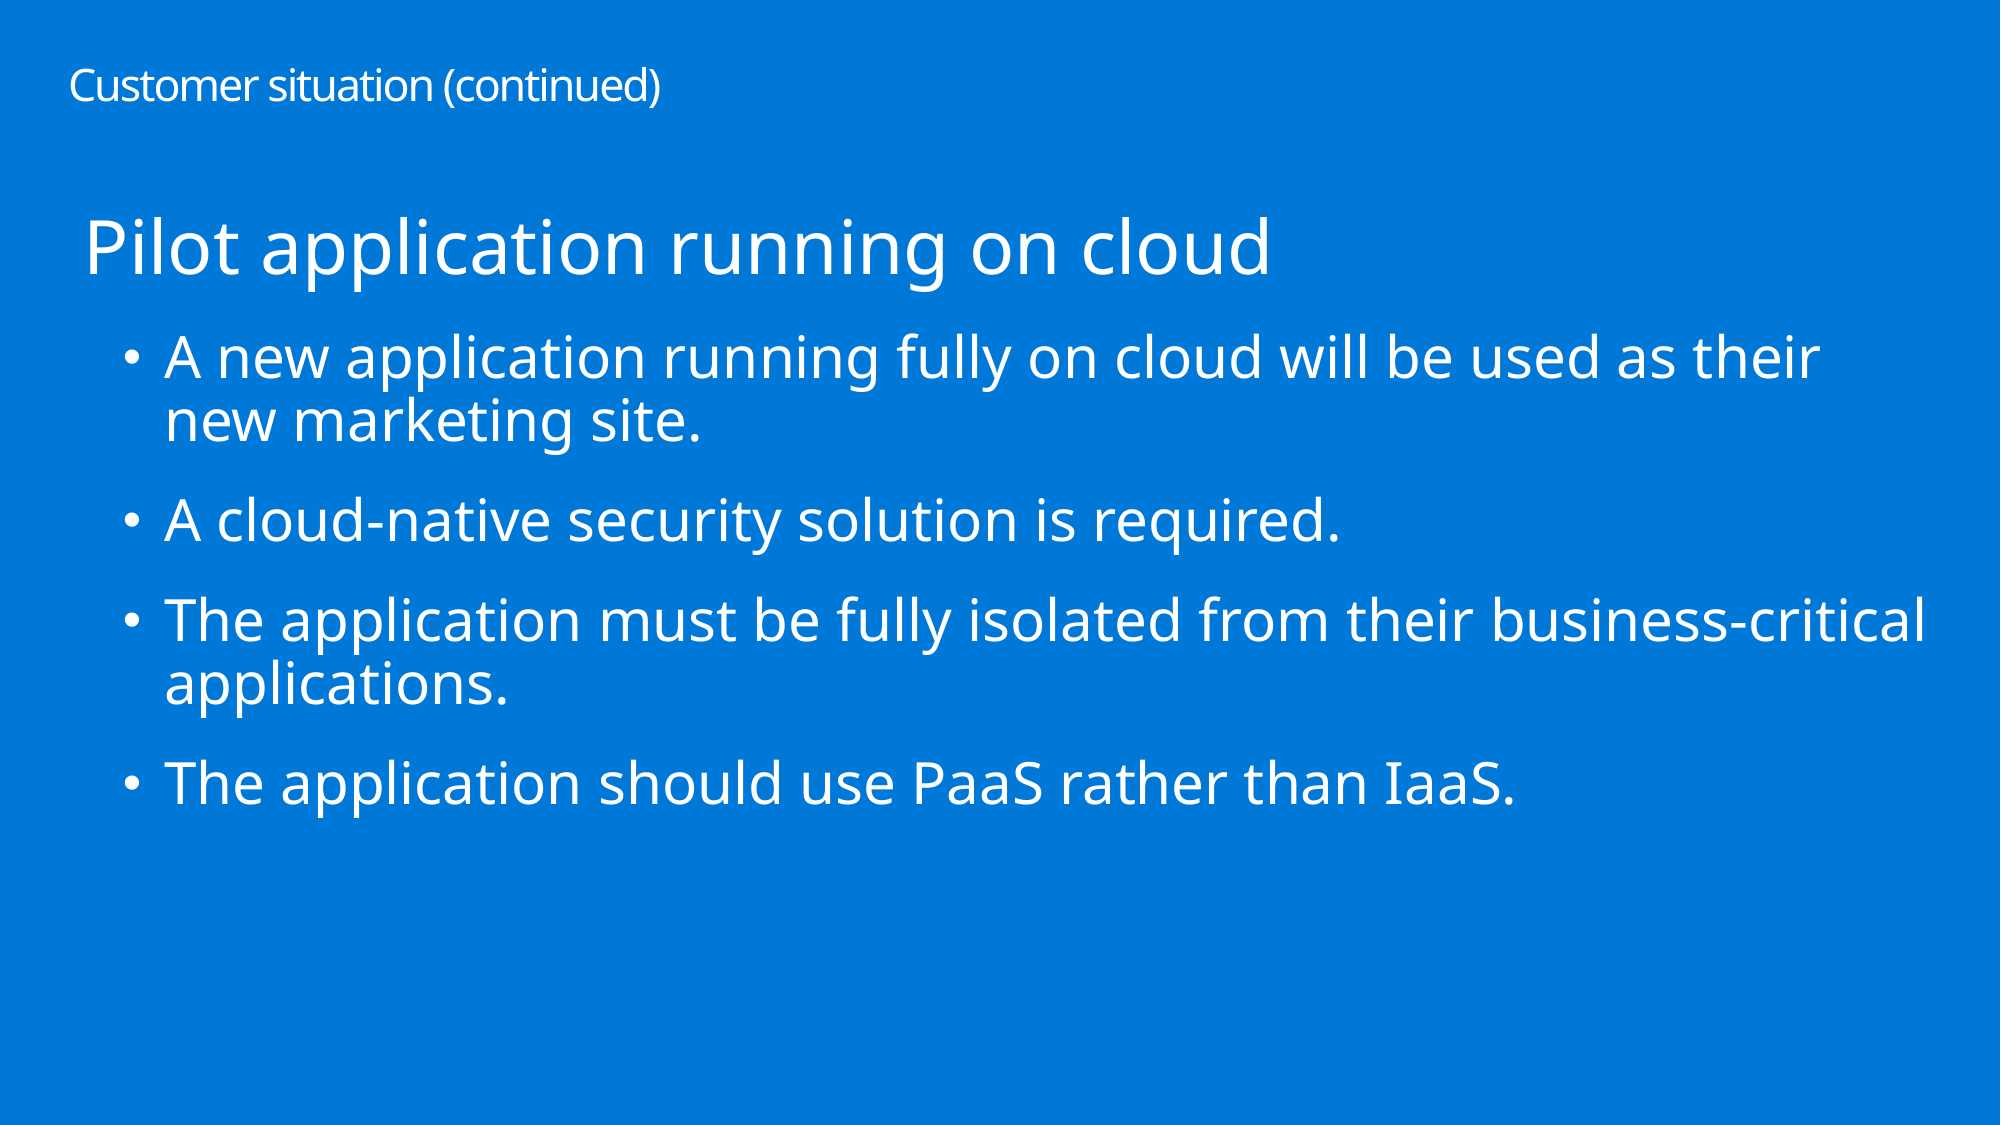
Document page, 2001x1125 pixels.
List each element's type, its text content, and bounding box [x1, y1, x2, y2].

list Pilot application running on cloud A new application running fully on cloud will be used as their new marketing site. A cloud-native security solution is required. The application must be fully isolated from their business-critical applications. The application should use PaaS rather than IaaS. [60, 195, 1972, 947]
title Customer situation (continued) [44, 47, 1957, 196]
